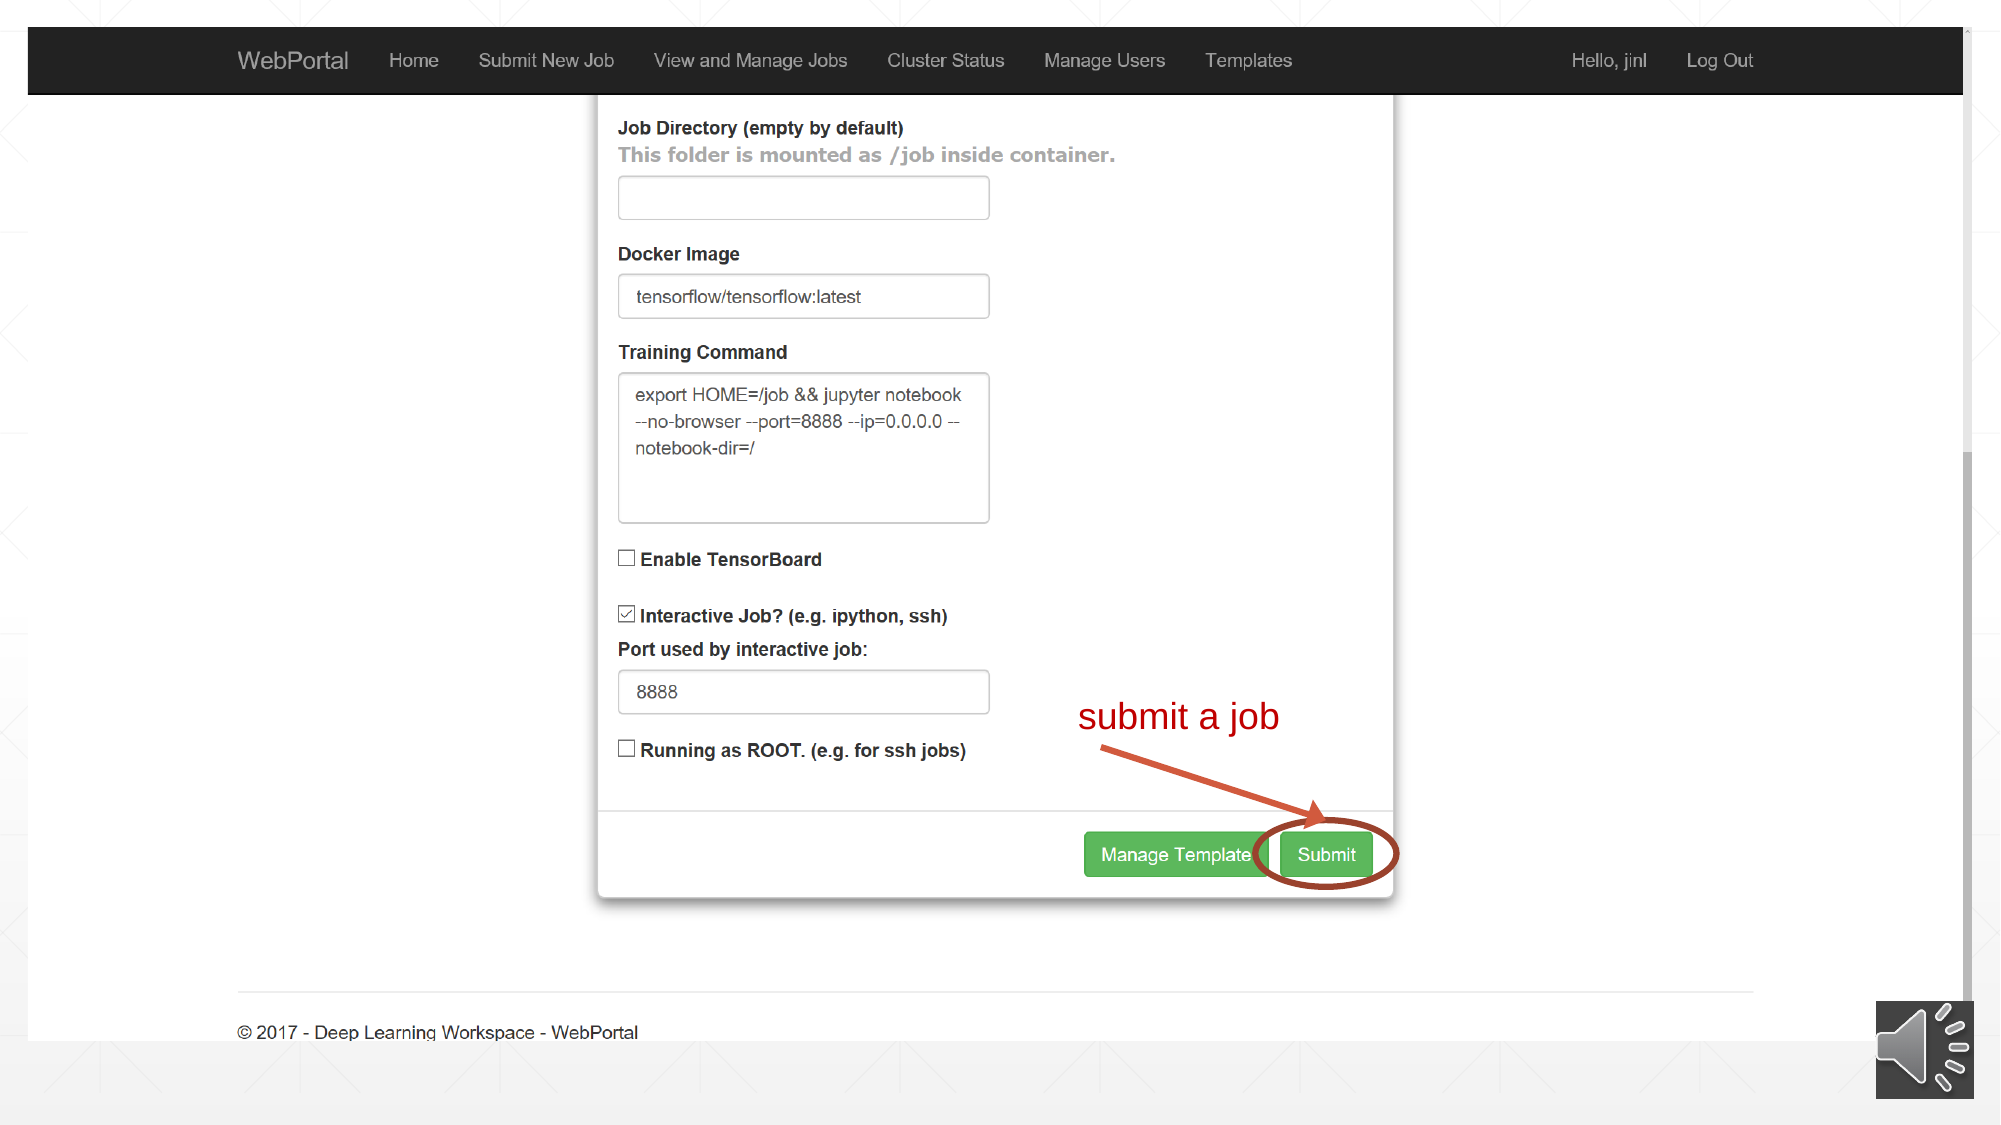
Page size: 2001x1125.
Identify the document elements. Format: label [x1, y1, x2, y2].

text_box [1058, 684, 1397, 887]
picture [27, 27, 1975, 1100]
